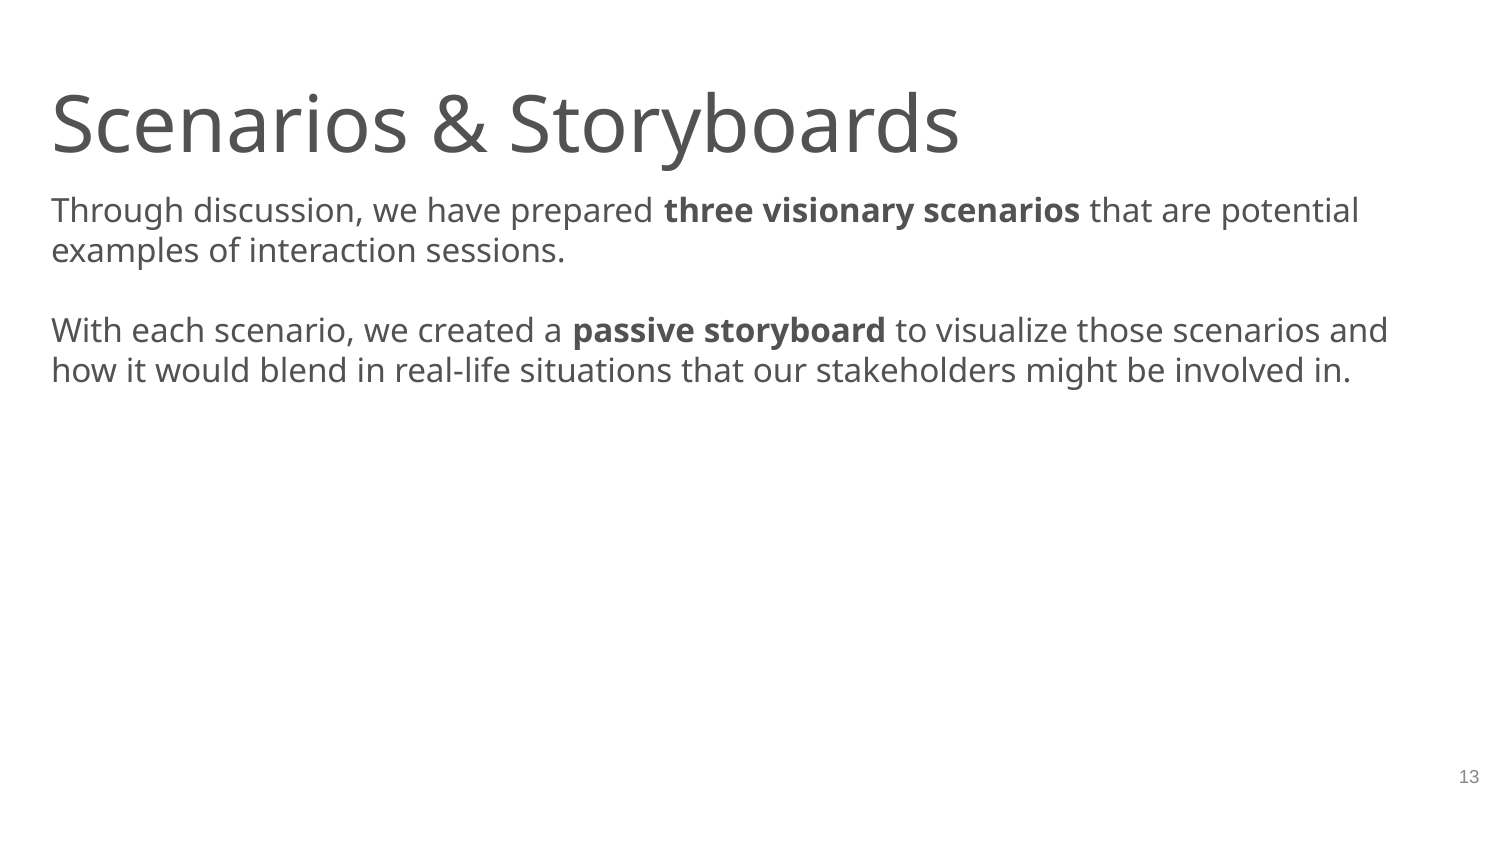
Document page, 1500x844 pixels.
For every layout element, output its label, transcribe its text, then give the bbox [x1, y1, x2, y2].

title Scenarios & Storyboards [51, 72, 1449, 167]
list Through discussion, we have prepared three visionary scenarios that are potential examples of interaction sessions. With each scenario, we created a passive storyboard to visualize those scenarios and how it would blend in real-life situations that our stakeholders might be involved in. [51, 189, 1449, 750]
slide_number ‹#› [1389, 764, 1480, 830]
